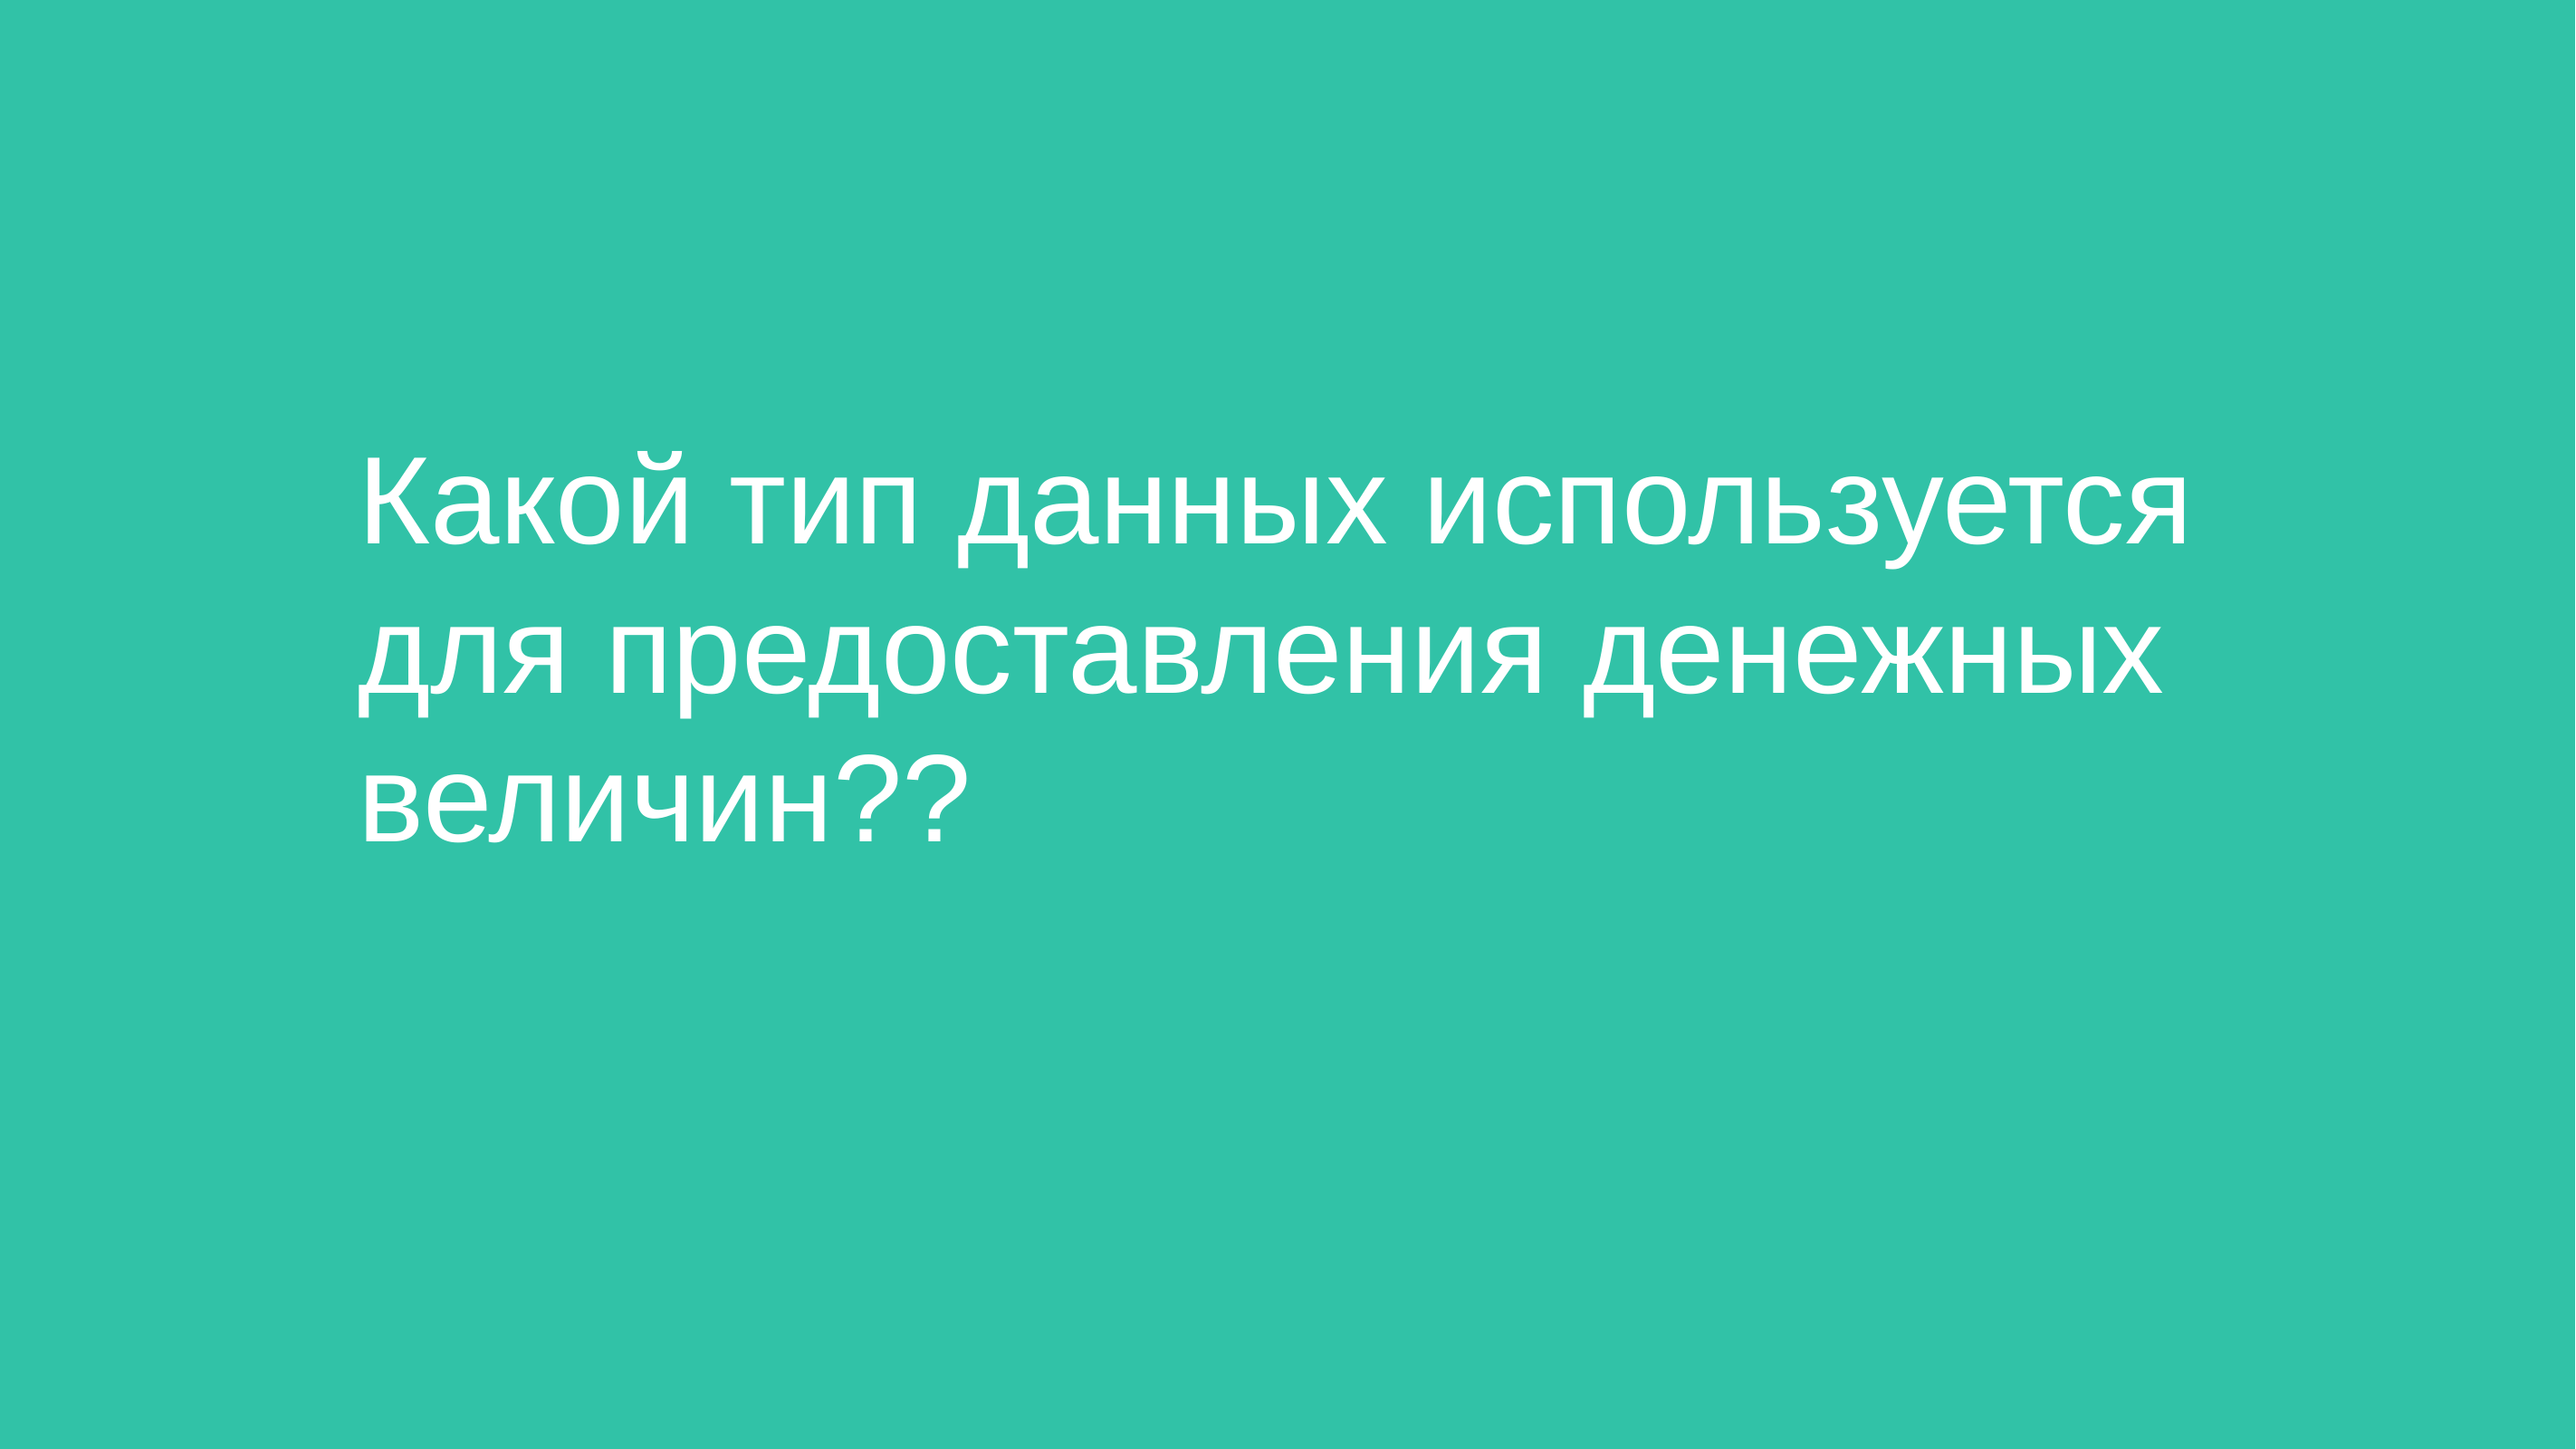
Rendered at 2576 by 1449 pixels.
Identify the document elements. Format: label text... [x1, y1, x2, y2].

title Какой тип данных используется для предоставления денежных величин?? [358, 341, 2227, 868]
